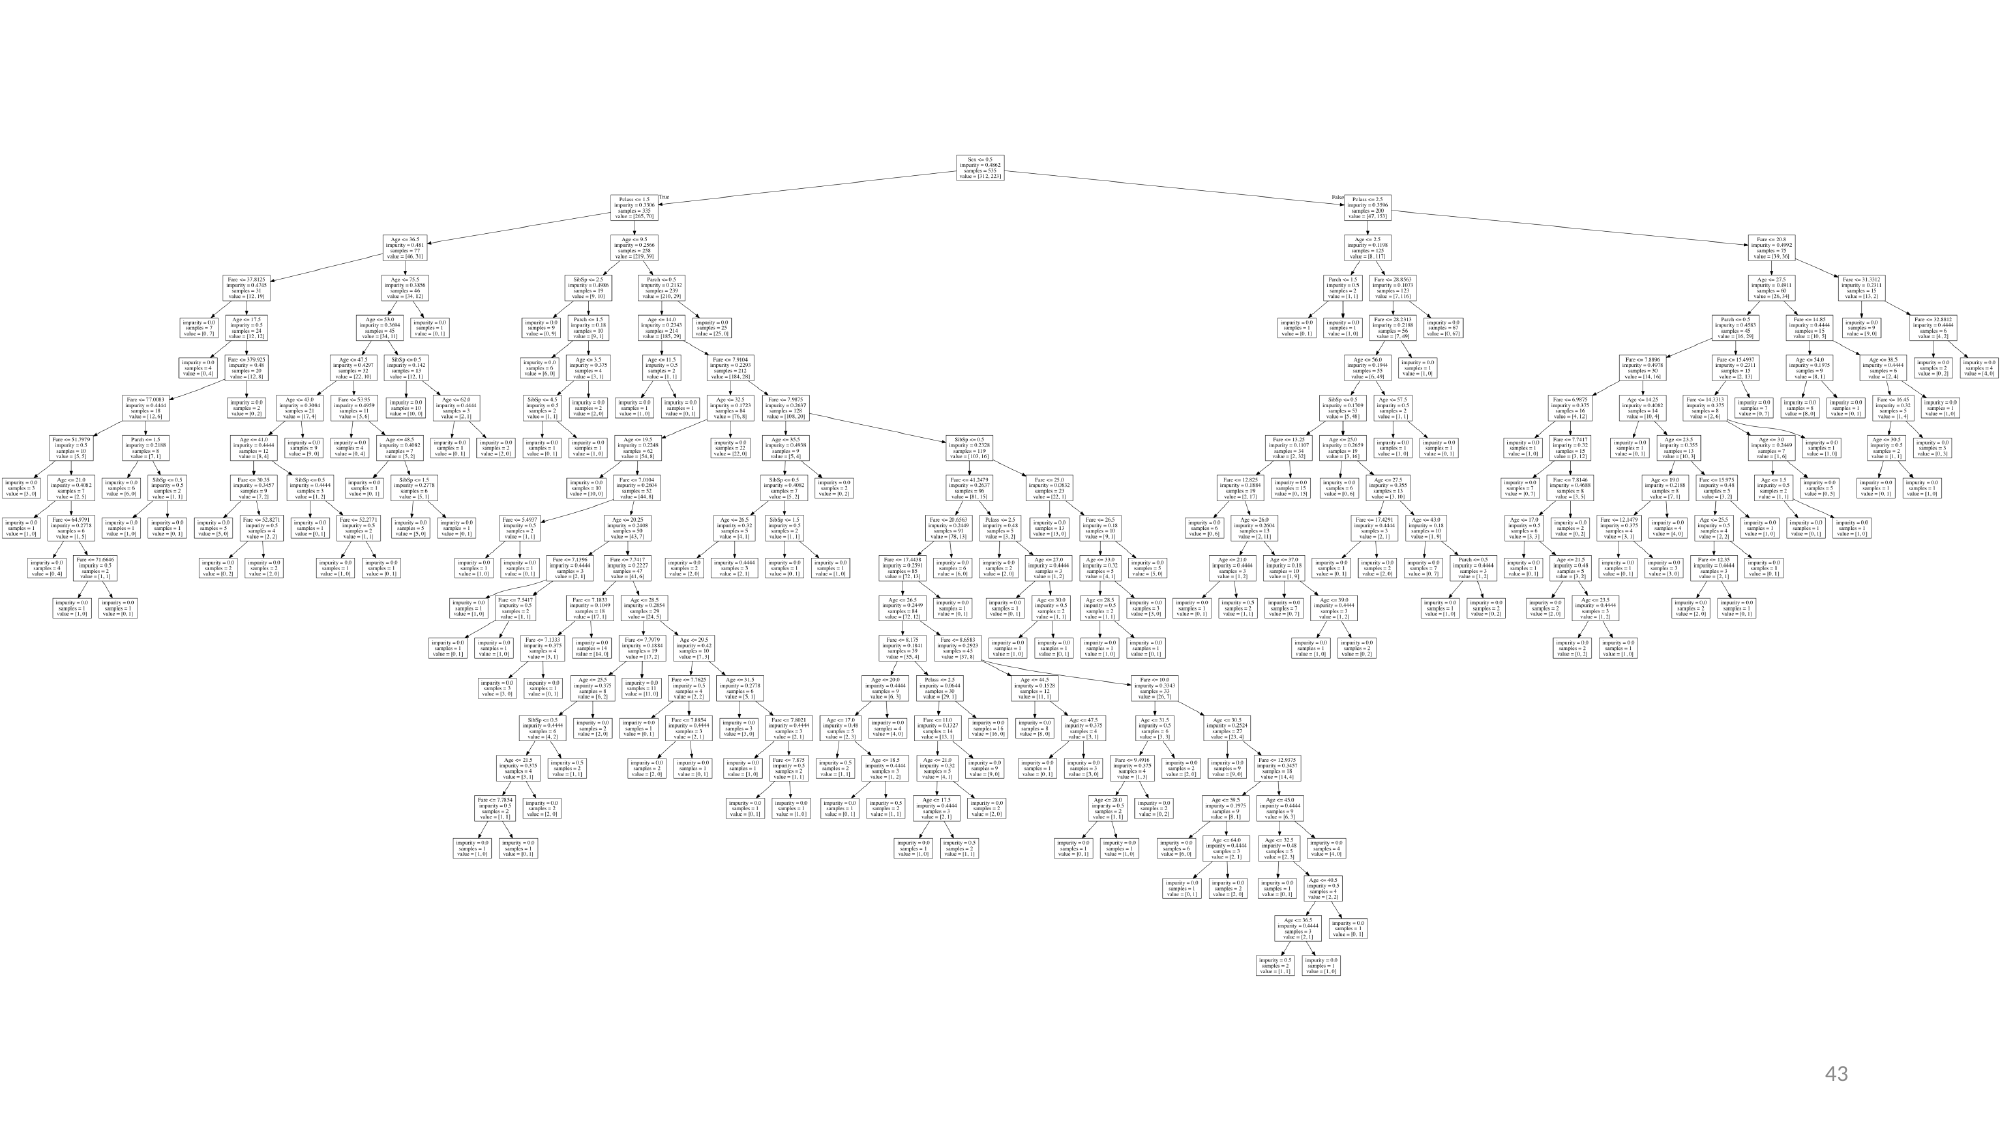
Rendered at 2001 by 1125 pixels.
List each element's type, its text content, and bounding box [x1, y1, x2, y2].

slide_number 42 [1413, 1042, 1864, 1103]
picture [0, 153, 2000, 977]
